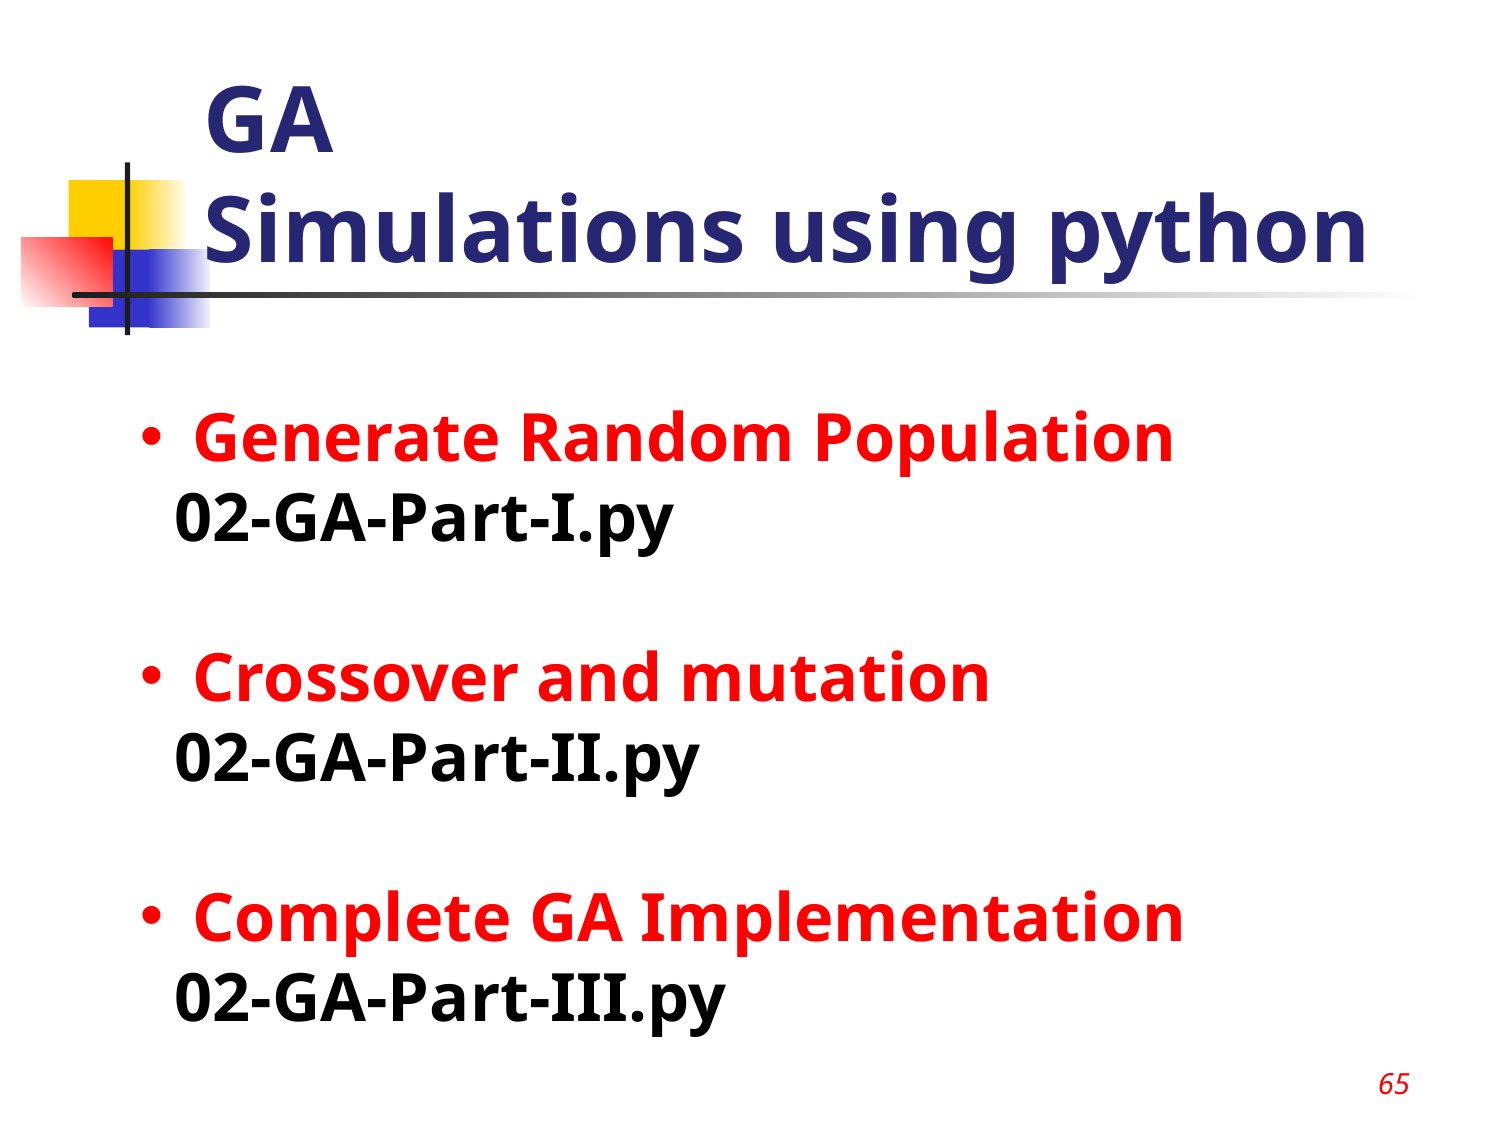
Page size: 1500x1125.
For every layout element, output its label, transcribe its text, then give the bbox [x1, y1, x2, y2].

title GA Simulations using python [188, 101, 1468, 289]
text_box Generate Random Population 02-GA-Part-I.py Crossover and mutation 02-GA-Part-II.py Complete GA Implementation 02-GA-Part-III.py [125, 387, 1500, 1042]
slide_number 65 [1112, 1042, 1426, 1113]
